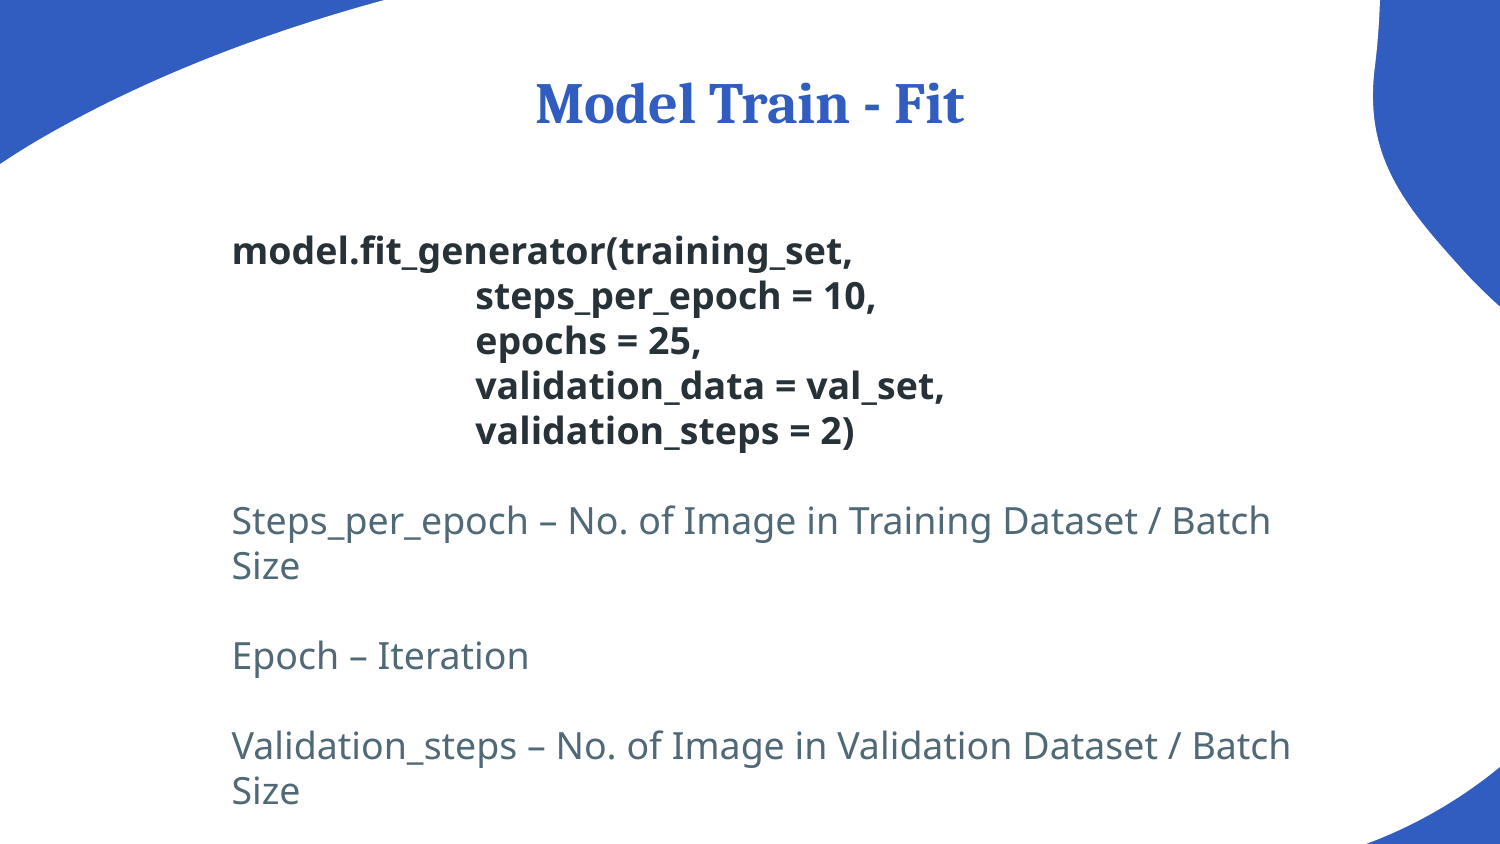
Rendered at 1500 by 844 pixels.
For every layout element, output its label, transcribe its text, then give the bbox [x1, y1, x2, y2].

title Model Train - Fit [164, 49, 1336, 144]
text_box model.fit_generator(training_set, steps_per_epoch = 10, epochs = 25, validation_data = val_set, validation_steps = 2) Steps_per_epoch – No. of Image in Training Dataset / Batch Size Epoch – Iteration Validation_steps – No. of Image in Validation Dataset / Batch Size [216, 219, 1363, 844]
